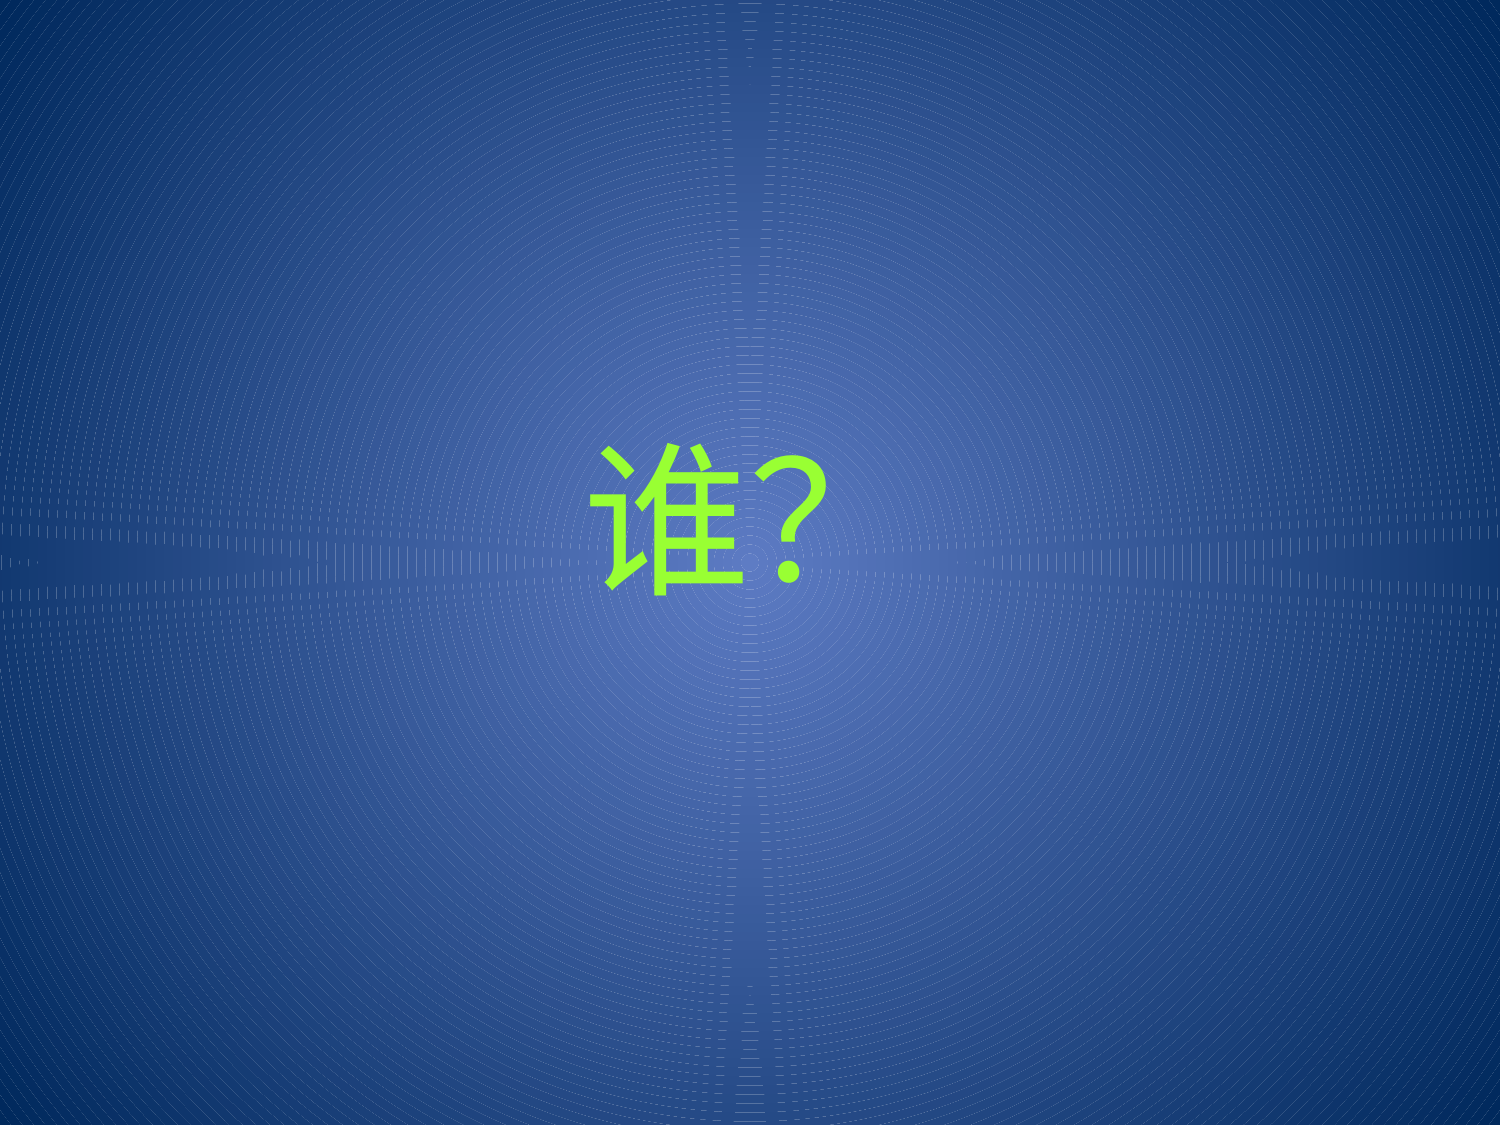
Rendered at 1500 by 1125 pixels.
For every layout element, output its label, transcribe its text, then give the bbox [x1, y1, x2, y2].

title 谁？ [75, 422, 1425, 610]
